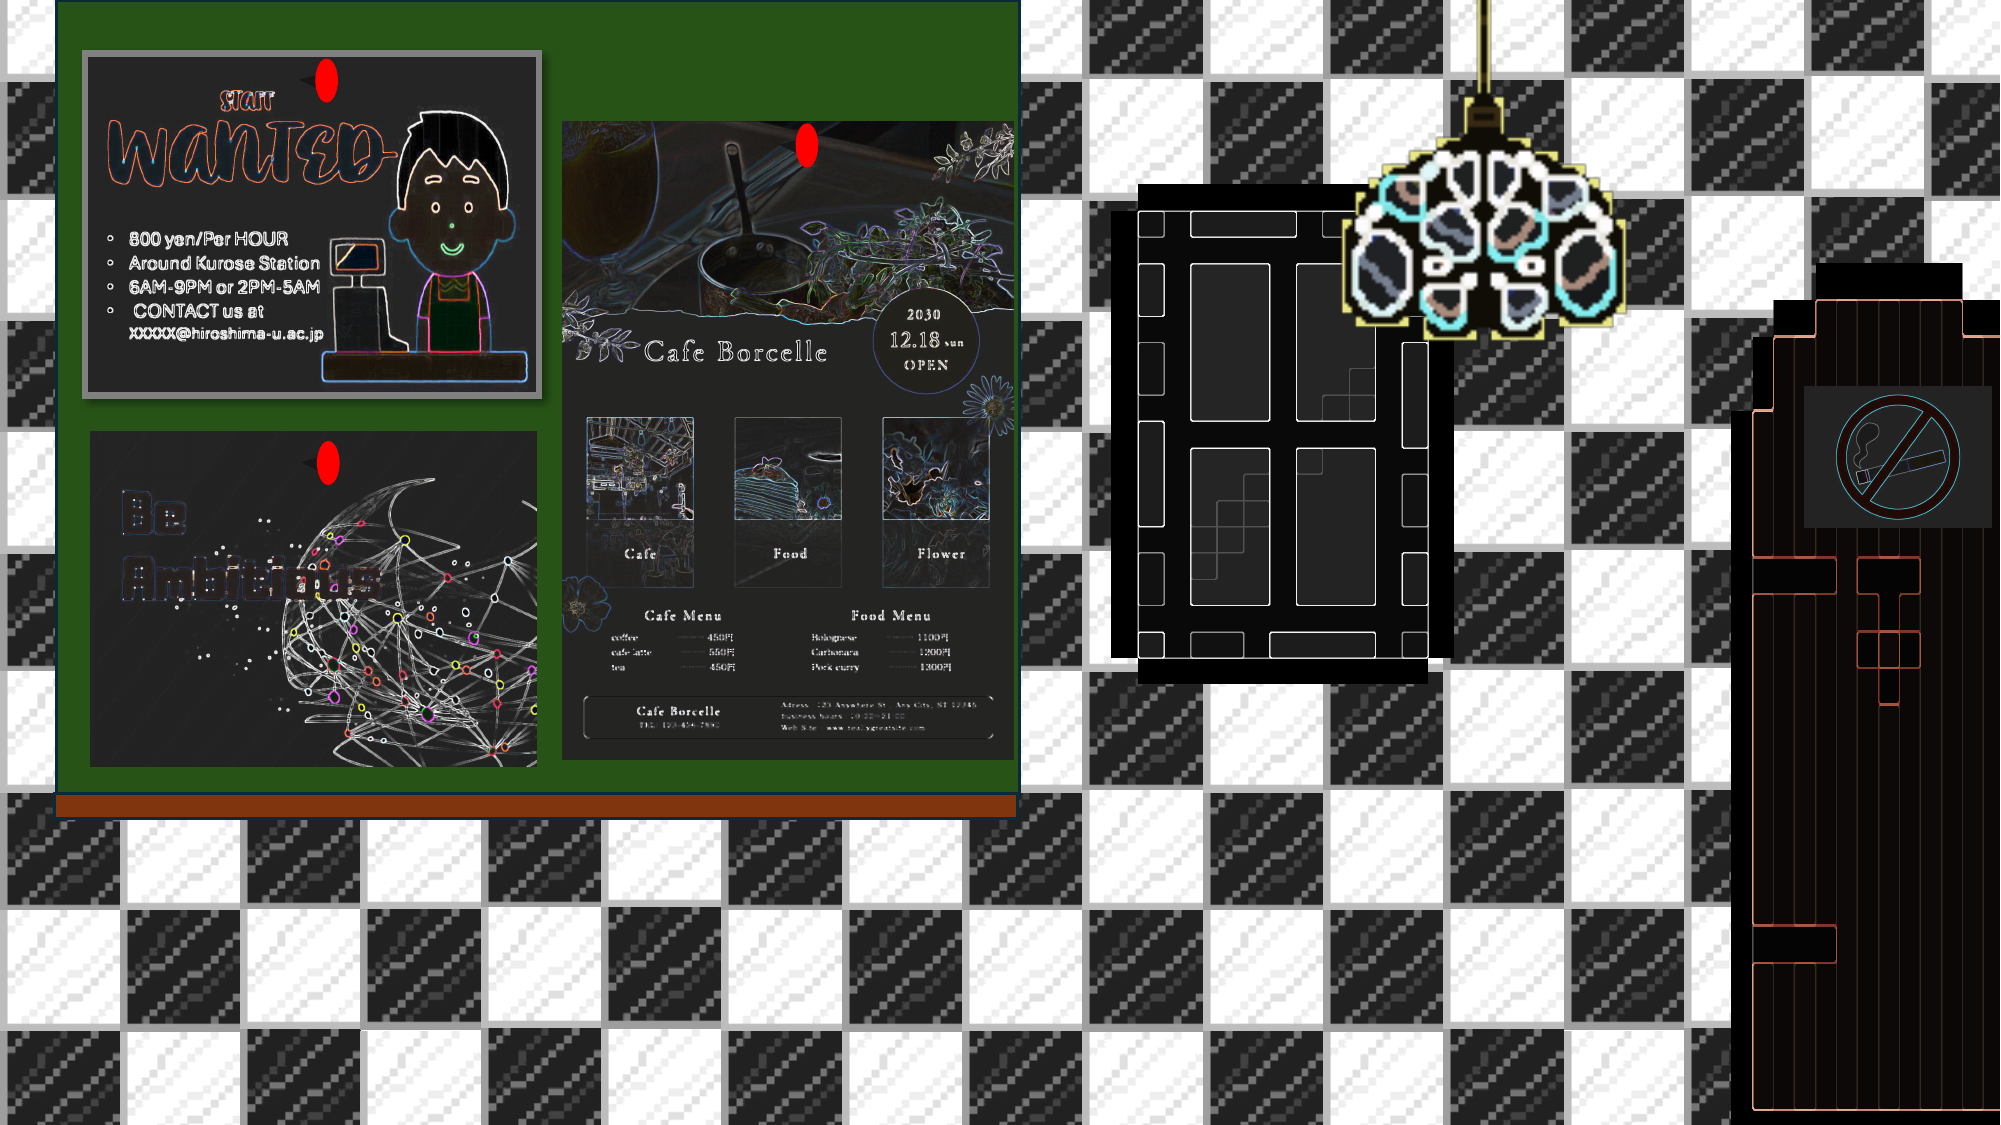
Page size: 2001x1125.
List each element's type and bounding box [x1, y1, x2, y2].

text_box [301, 440, 341, 486]
picture [0, 0, 2000, 1125]
text_box [299, 57, 339, 104]
text_box [779, 122, 819, 169]
